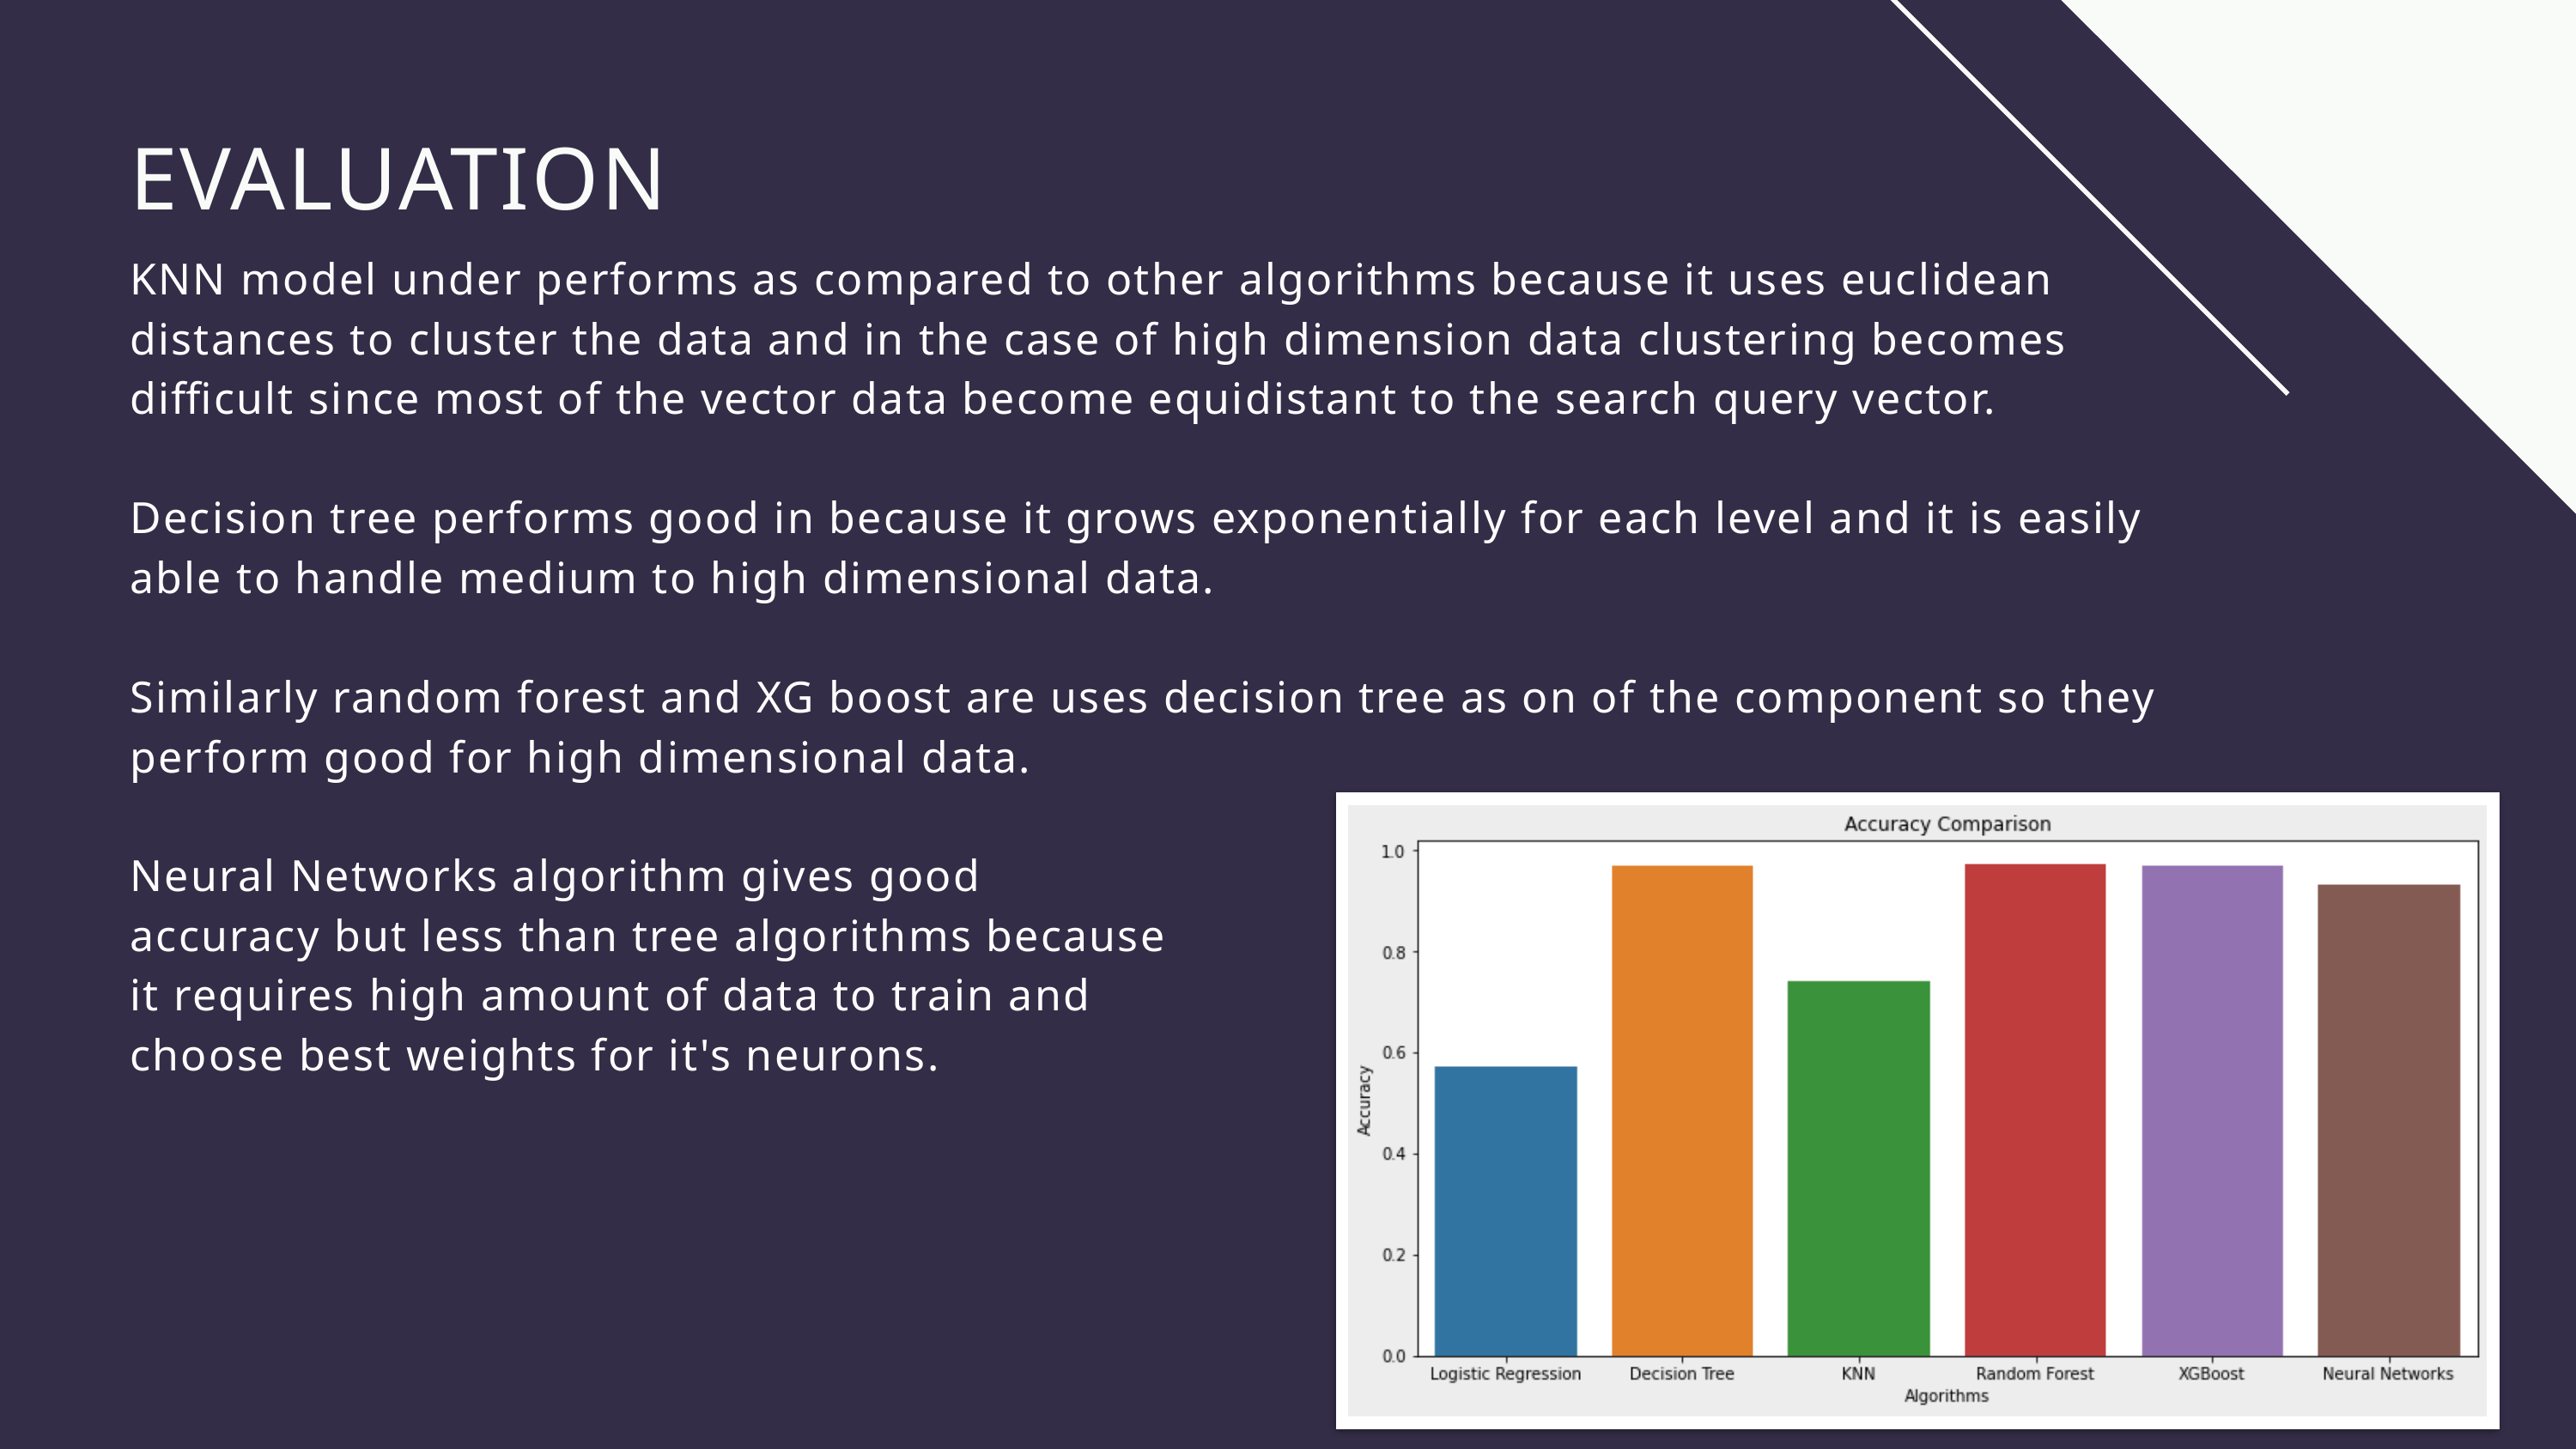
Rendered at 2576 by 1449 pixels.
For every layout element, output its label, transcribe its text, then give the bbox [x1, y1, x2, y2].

text_box KNN model under performs as compared to other algorithms because it uses euclidean distances to cluster the data and in the case of high dimension data clustering becomes difficult since most of the vector data become equidistant to the search query vector. Decision tree performs good in because it grows exponentially for each level and it is easily able to handle medium to high dimensional data. Similarly random forest and XG boost are uses decision tree as on of the component so they perform good for high dimensional data. Neural Networks algorithm gives good accuracy but less than tree algorithms because it requires high amount of data to train and choose best weights for it's neurons. [130, 244, 2164, 1080]
text_box EVALUATION [130, 114, 1925, 227]
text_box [2050, 0, 2576, 531]
text_box [1890, 0, 2045, 155]
picture [1348, 804, 2488, 1417]
